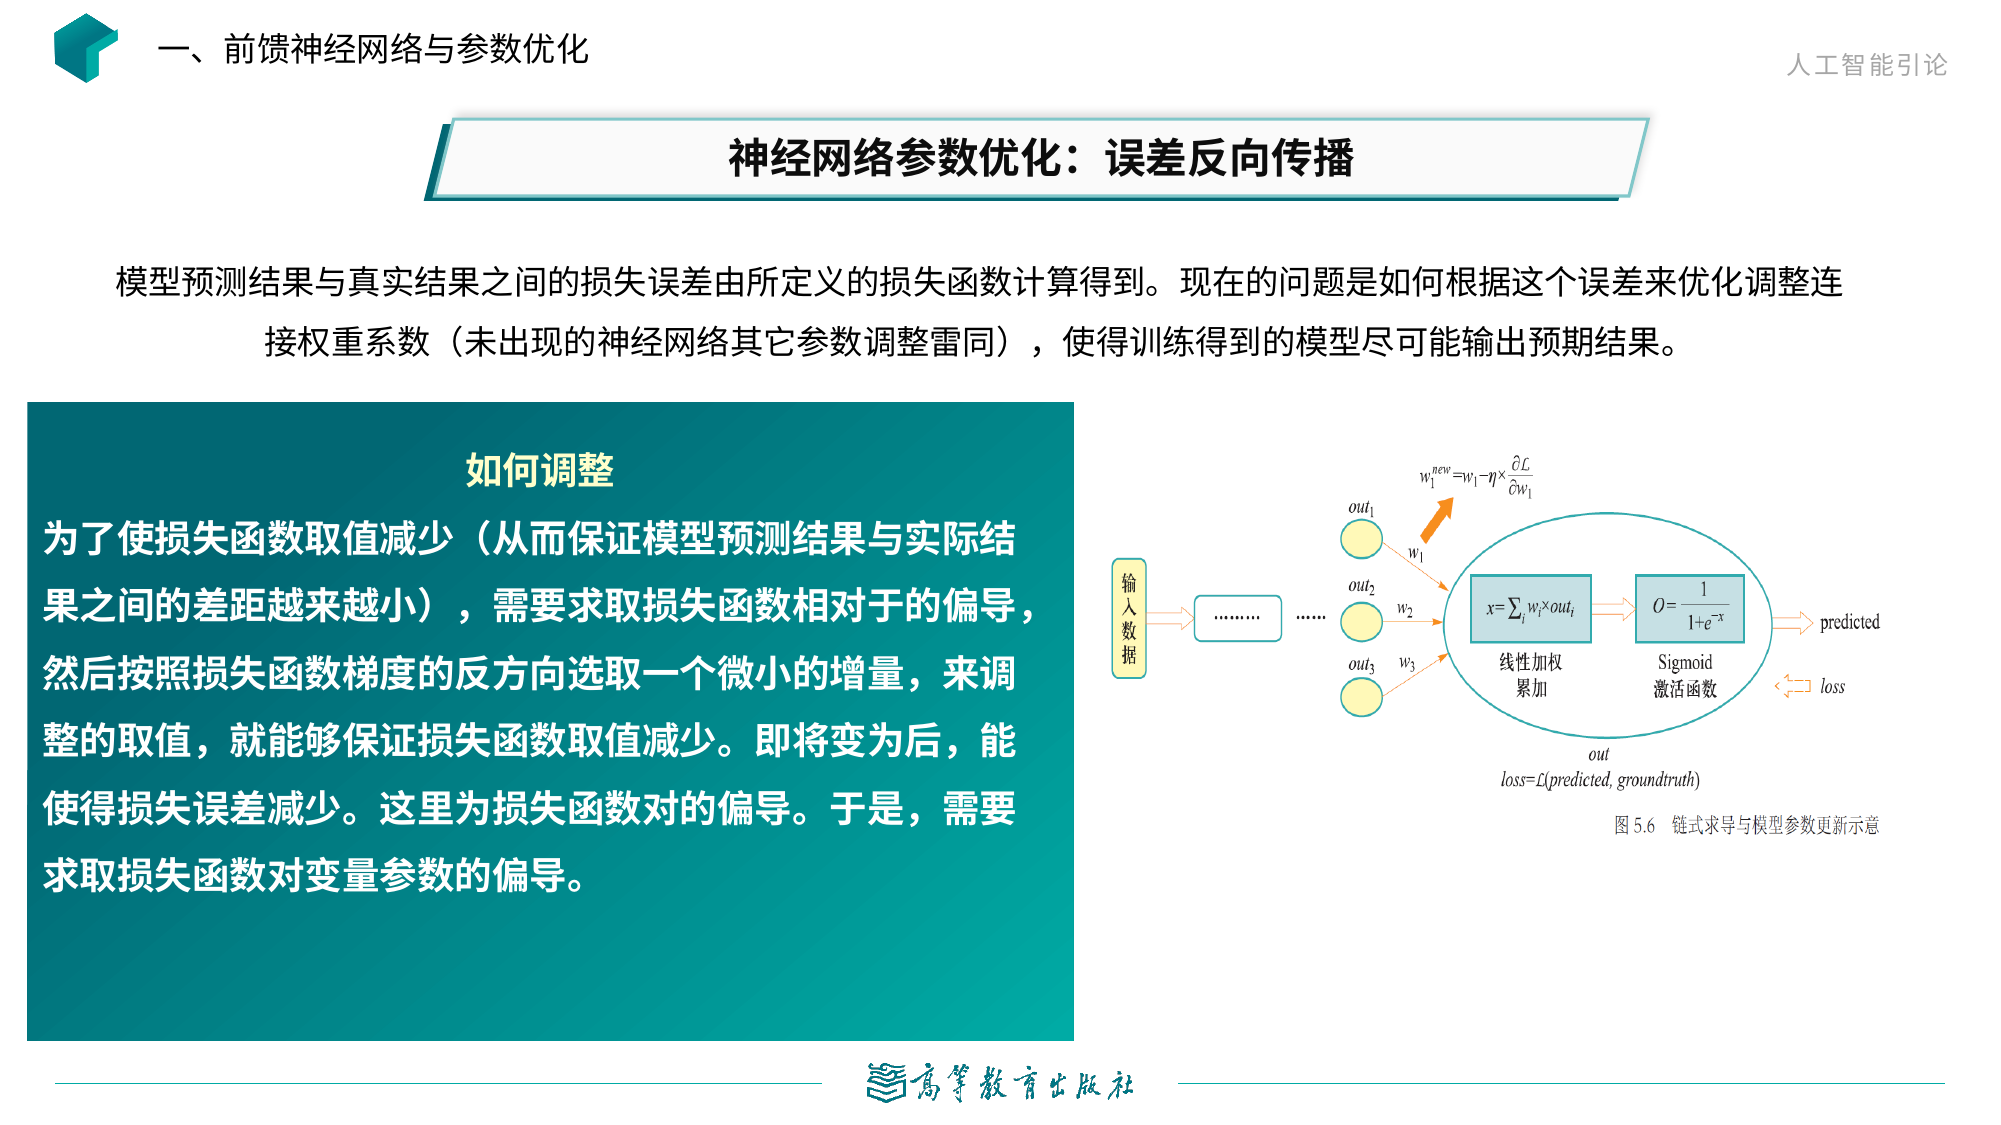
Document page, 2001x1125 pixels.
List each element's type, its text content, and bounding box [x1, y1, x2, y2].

picture [867, 1063, 1133, 1103]
picture [1102, 447, 1938, 846]
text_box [423, 119, 1649, 201]
text_box [26, 401, 1074, 1041]
text_box 一、前馈神经网络与参数优化 [142, 21, 605, 76]
